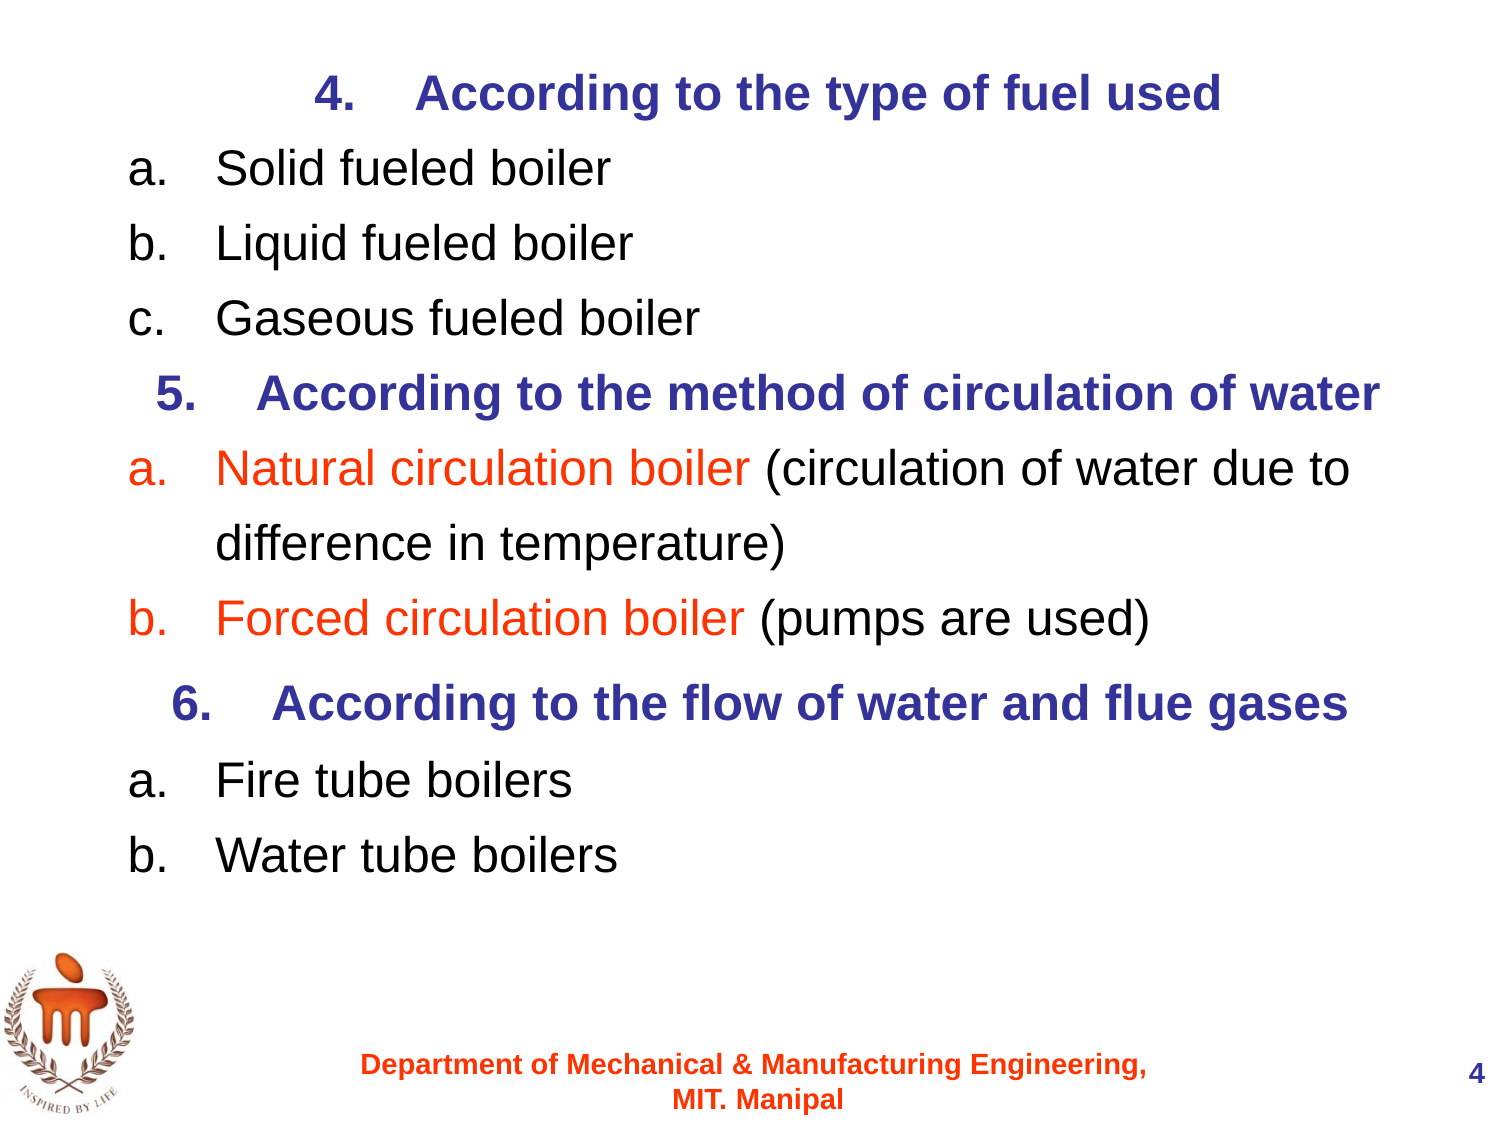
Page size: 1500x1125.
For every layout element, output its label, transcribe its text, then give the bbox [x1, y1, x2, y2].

picture [0, 949, 138, 1121]
slide_number 4 [1149, 1046, 1500, 1125]
list According to the type of fuel used Solid fueled boiler Liquid fueled boiler Gaseous fueled boiler According to the method of circulation of water Natural circulation boiler (circulation of water due to difference in temperature) Forced circulation boiler (pumps are used) According to the flow of water and flue gases Fire tube boilers Water tube boilers [37, 37, 1500, 1038]
footer Department of Mechanical & Manufacturing Engineering, MIT. Manipal [195, 1037, 1322, 1091]
